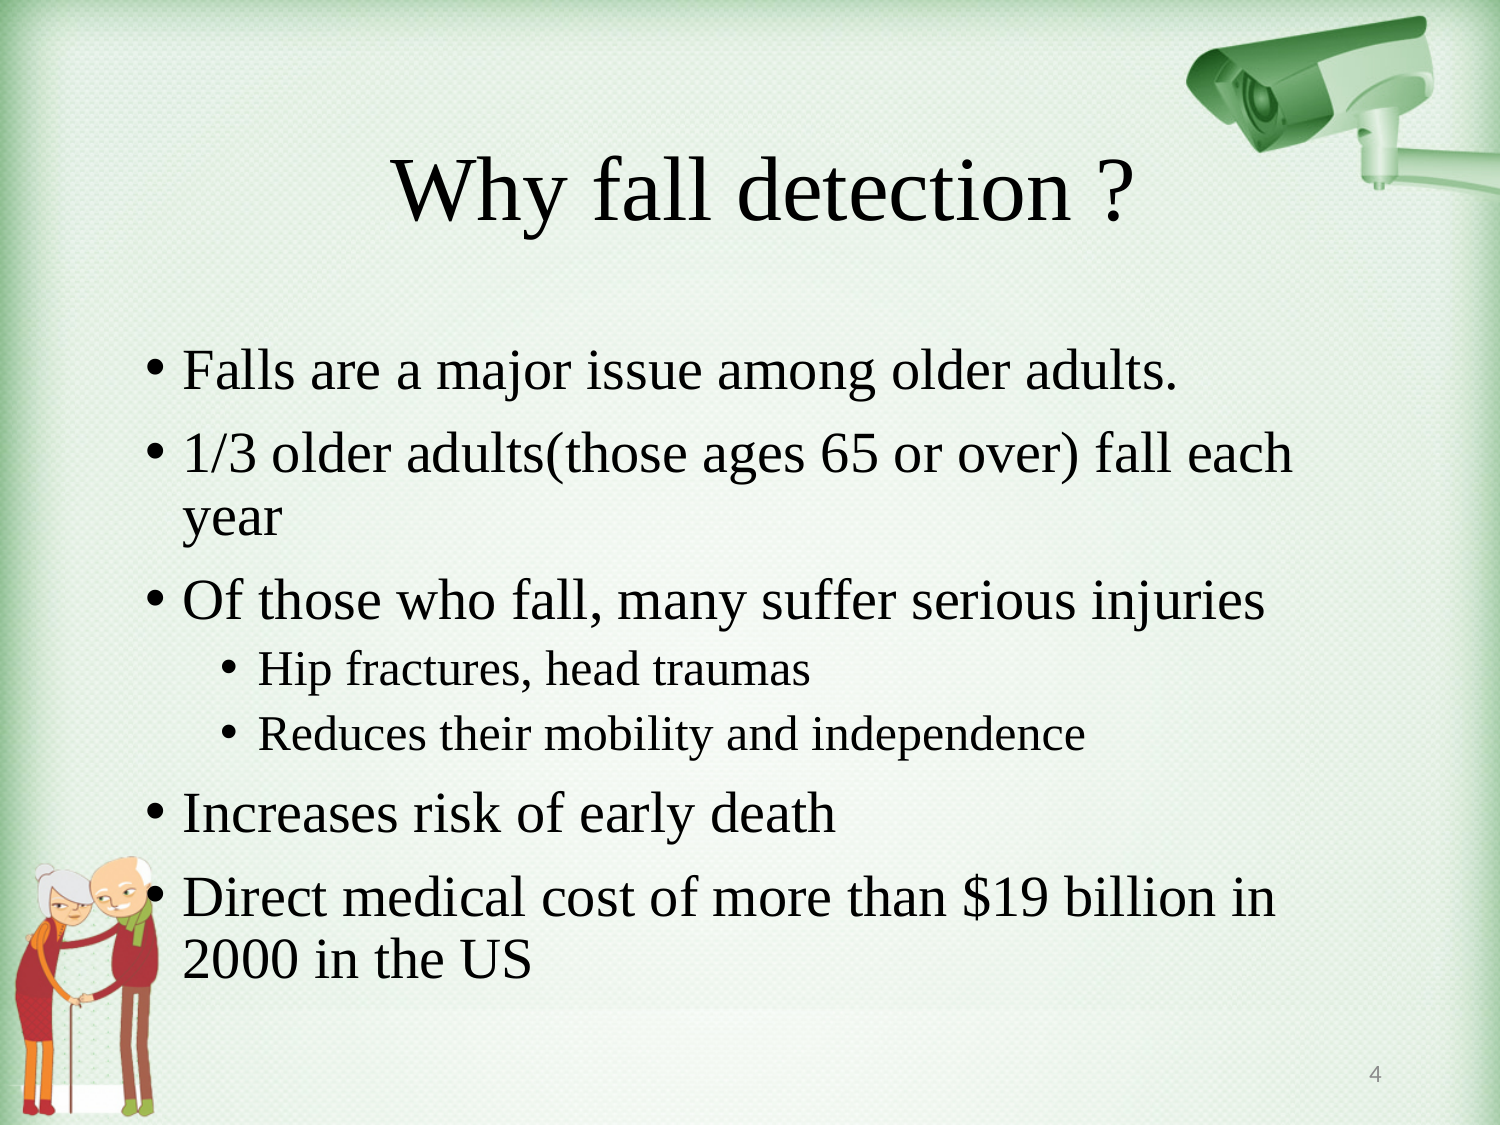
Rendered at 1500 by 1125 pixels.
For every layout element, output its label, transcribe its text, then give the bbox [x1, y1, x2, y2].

slide_number 4 [1059, 1042, 1397, 1103]
list Falls are a major issue among older adults. 1/3 older adults(those ages 65 or over) fall each year Of those who fall, many suffer serious injuries Hip fractures, head traumas Reduces their mobility and independence Increases risk of early death Direct medical cost of more than $19 billion in 2000 in the US [130, 331, 1398, 1028]
title Why fall detection ? [130, 82, 1397, 300]
picture [0, 0, 1500, 1125]
